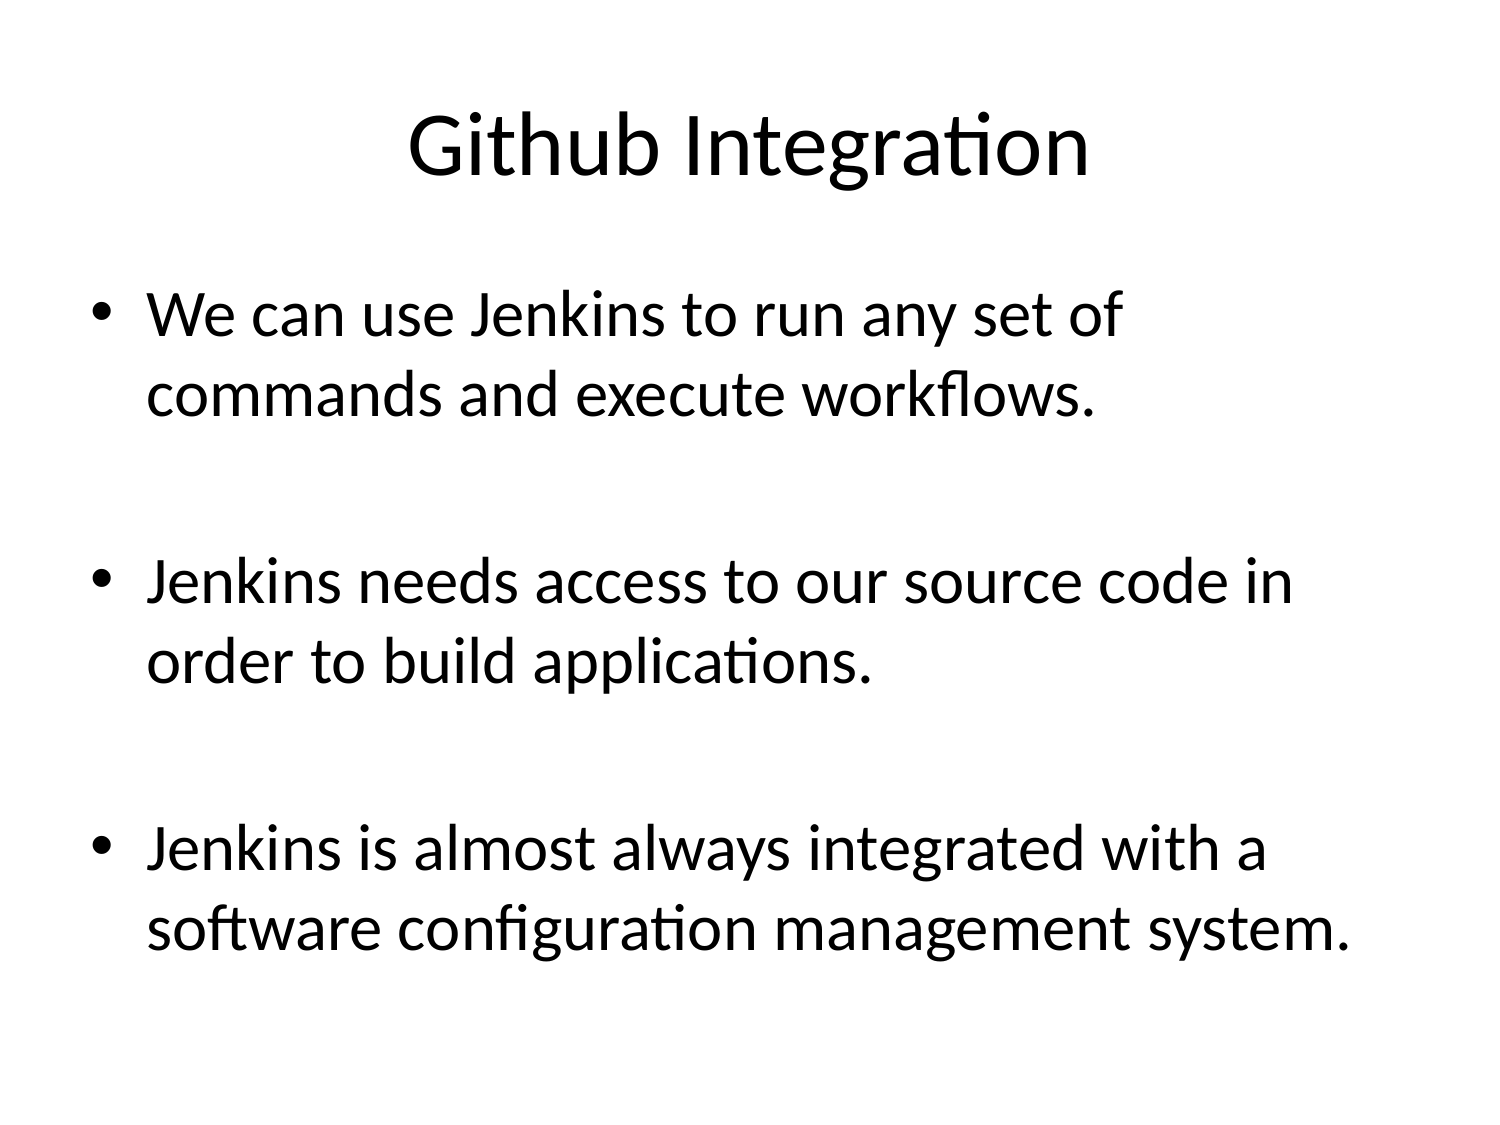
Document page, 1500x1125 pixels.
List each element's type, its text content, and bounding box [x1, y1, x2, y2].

title Github Integration [75, 45, 1425, 233]
list We can use Jenkins to run any set of commands and execute workflows. Jenkins needs access to our source code in order to build applications. Jenkins is almost always integrated with a software configuration management system. [75, 262, 1425, 1005]
